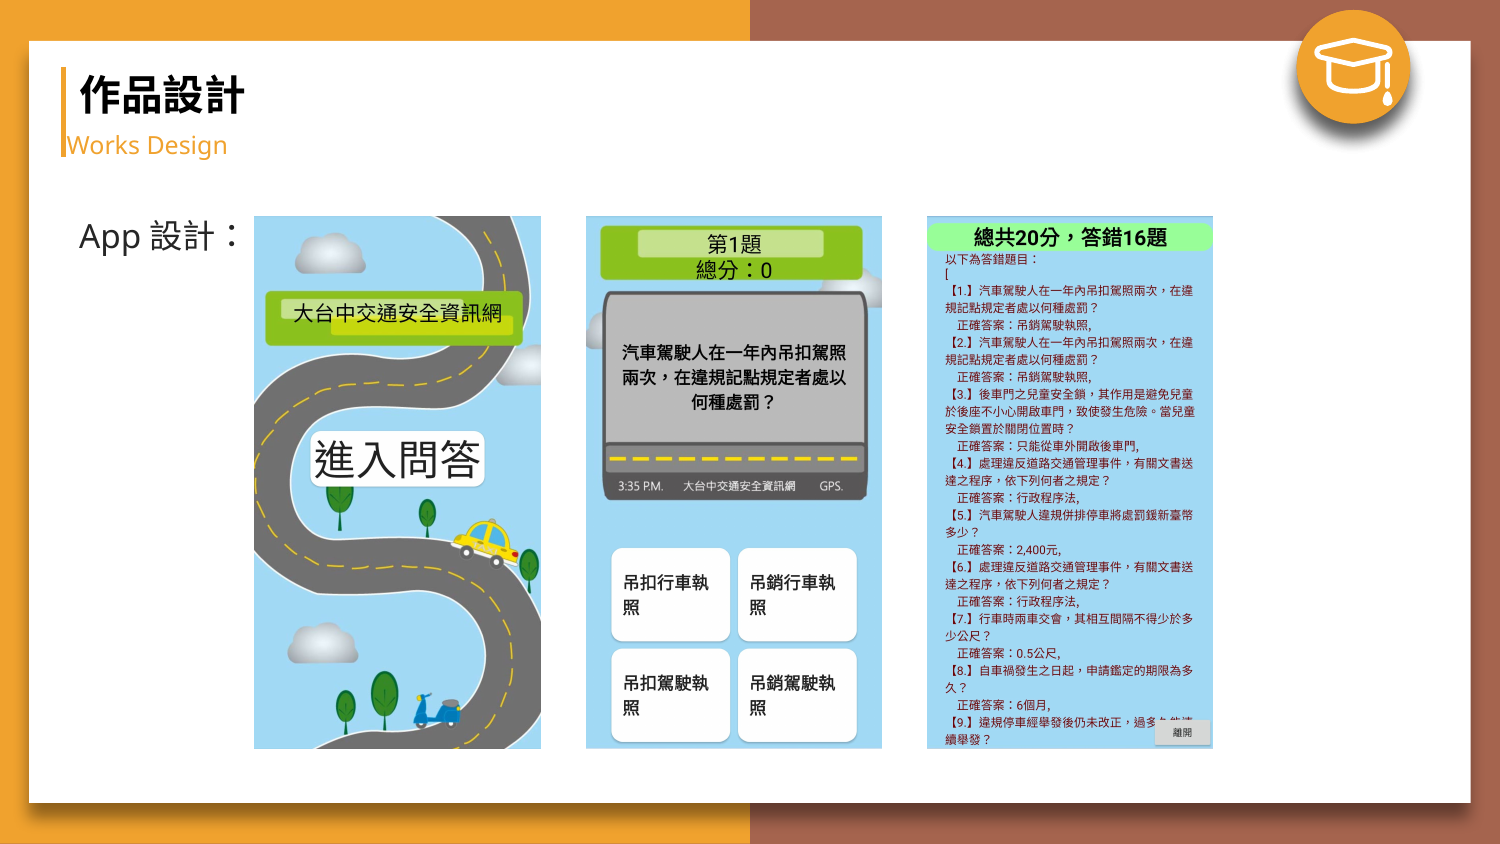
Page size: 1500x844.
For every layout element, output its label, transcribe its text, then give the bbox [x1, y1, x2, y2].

text_box Works Design [51, 121, 244, 167]
picture [927, 216, 1213, 749]
text_box App設計： [63, 187, 232, 263]
picture [254, 216, 541, 749]
picture [586, 216, 882, 749]
text_box 作品設計 [64, 61, 262, 127]
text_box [1296, 10, 1411, 124]
